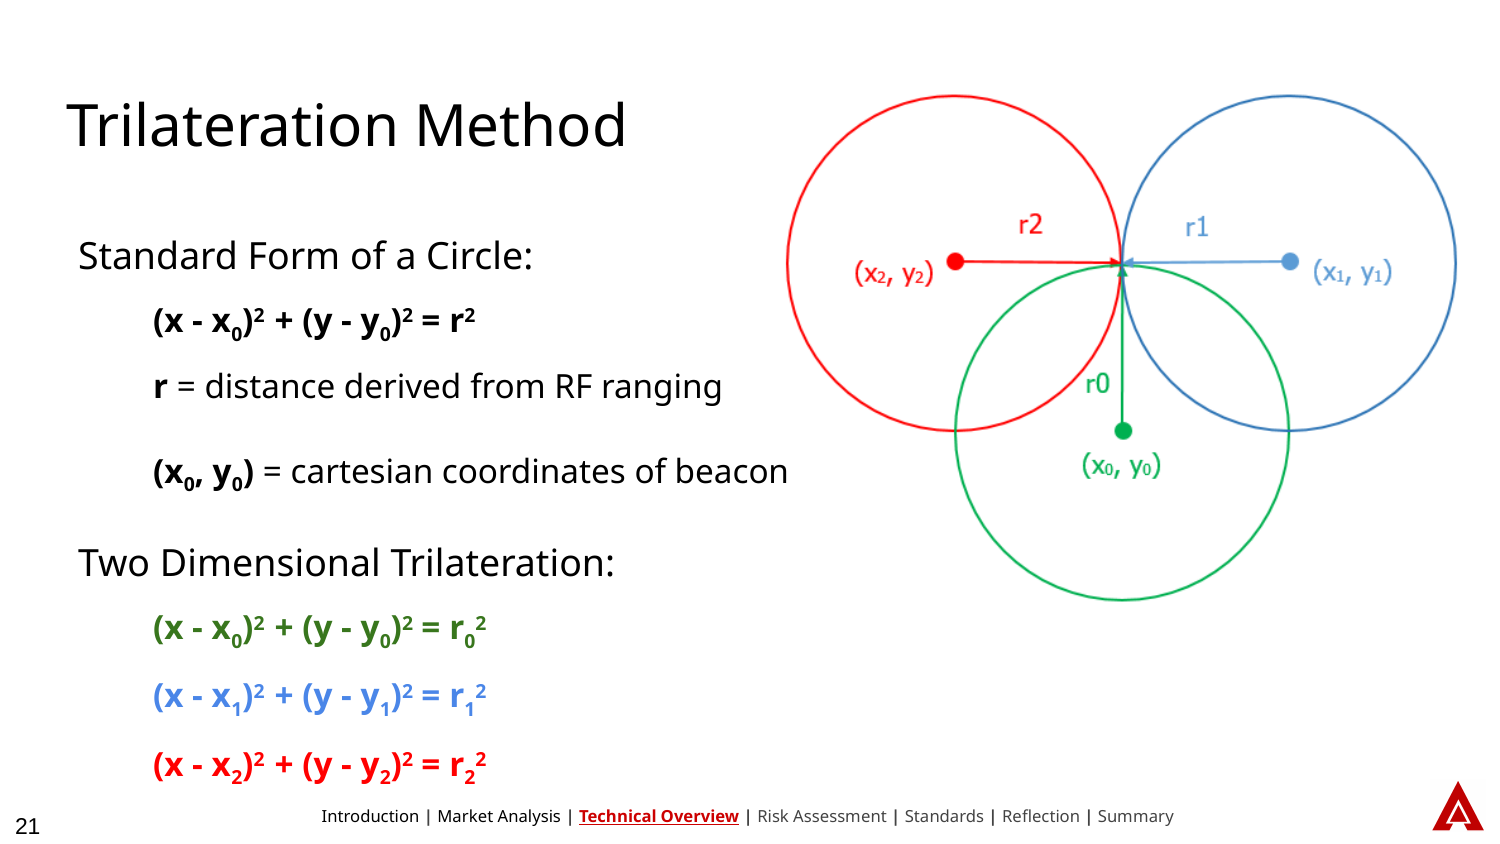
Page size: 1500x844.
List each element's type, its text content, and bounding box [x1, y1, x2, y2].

list Standard Form of a Circle: (x - x0)2 + (y - y0)2 = r2 r = distance derived from RF ranging (x0, y0) = cartesian coordinates of beacon Two Dimensional Trilateration: (x - x0)2 + (y - y0)2 = r02 (x - x1)2 + (y - y1)2 = r12 (x - x2)2 + (y - y2)2 = r22 [63, 194, 812, 768]
title Trilateration Method [51, 72, 1449, 167]
picture [775, 87, 1465, 614]
text_box Introduction | Market Analysis | Technical Overview | Risk Assessment | Standards | Reflection | Summary [265, 787, 1235, 833]
picture [1430, 779, 1486, 832]
slide_number ‹#› [0, 806, 90, 844]
